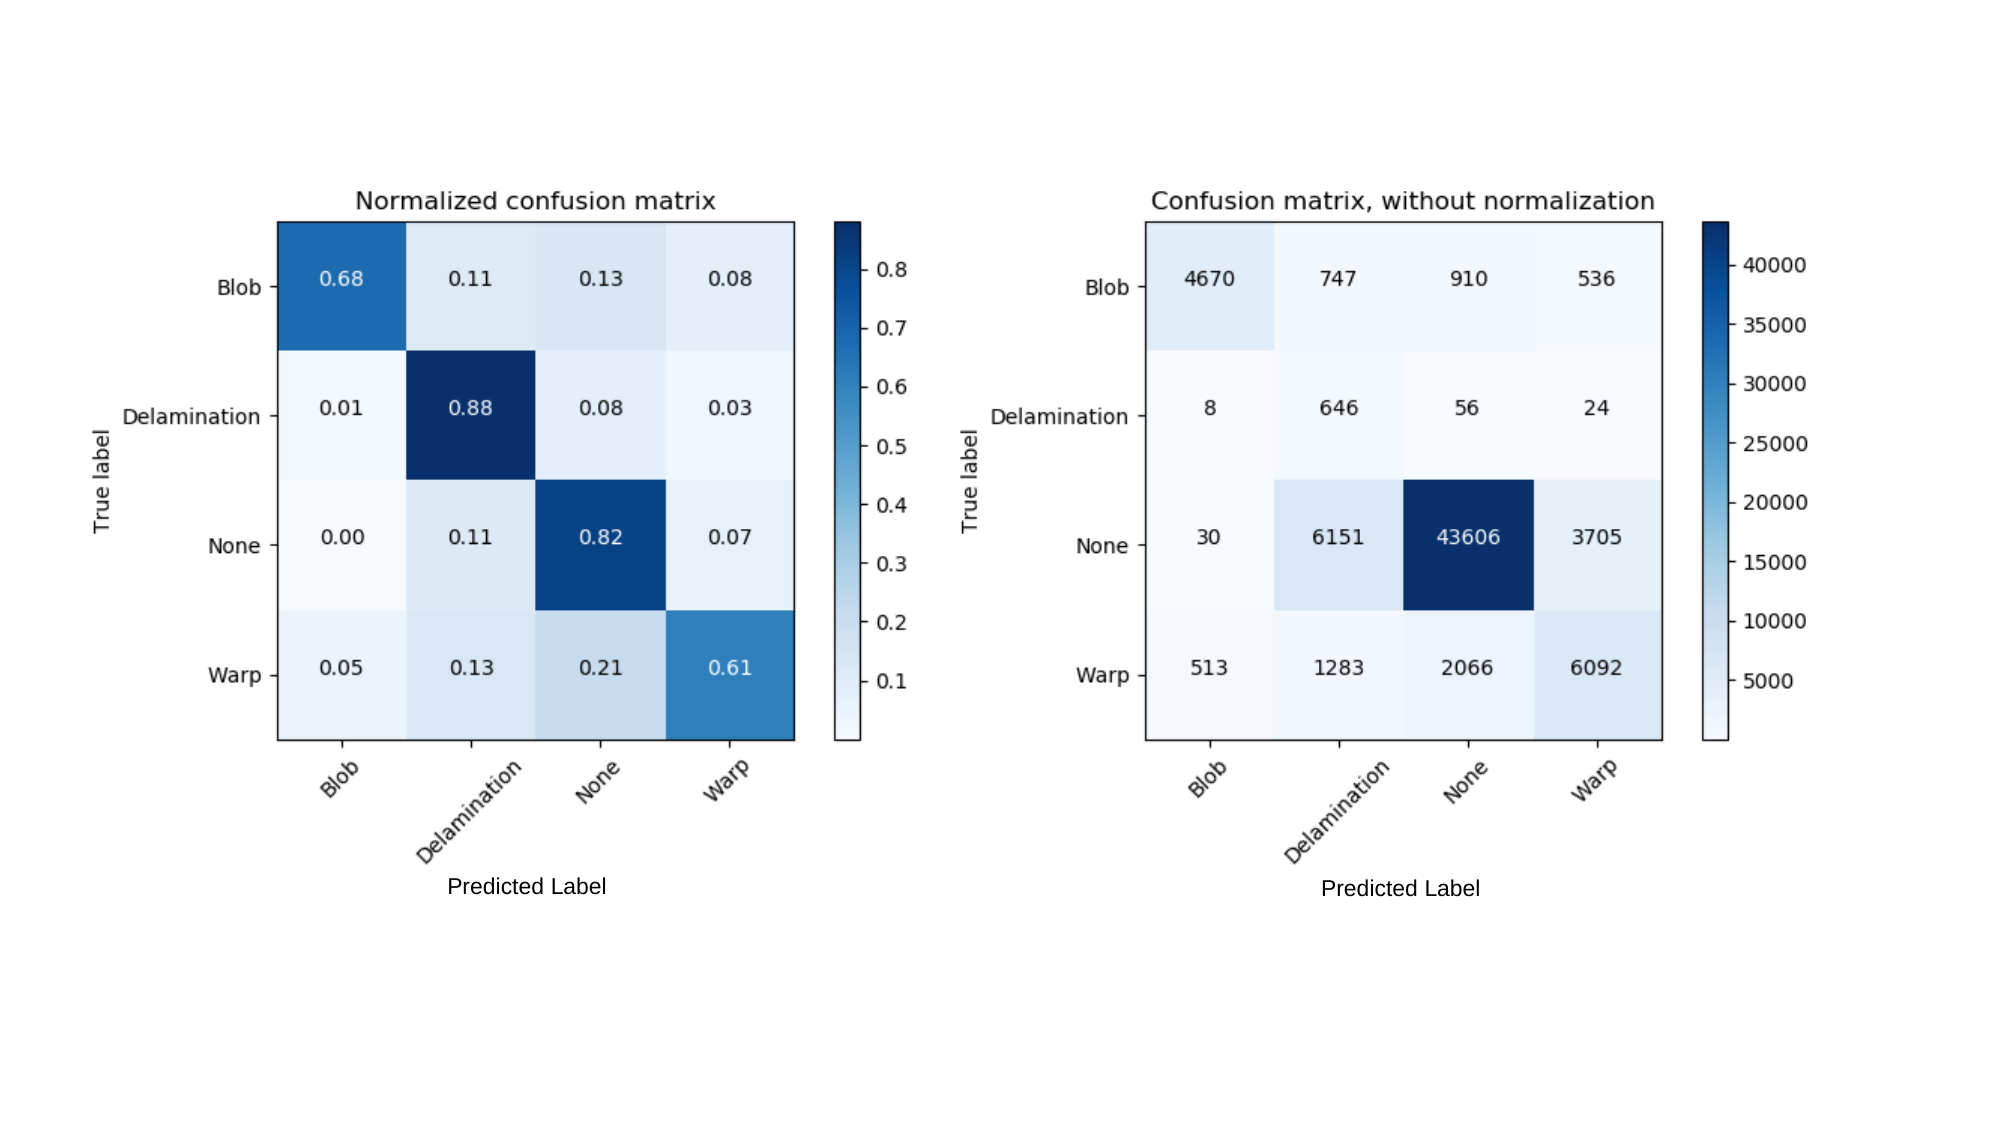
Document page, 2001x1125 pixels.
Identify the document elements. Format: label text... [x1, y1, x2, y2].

text_box Predicted Label [432, 866, 622, 907]
picture [959, 188, 1812, 865]
picture [88, 188, 910, 866]
text_box Predicted Label [1306, 865, 1496, 908]
